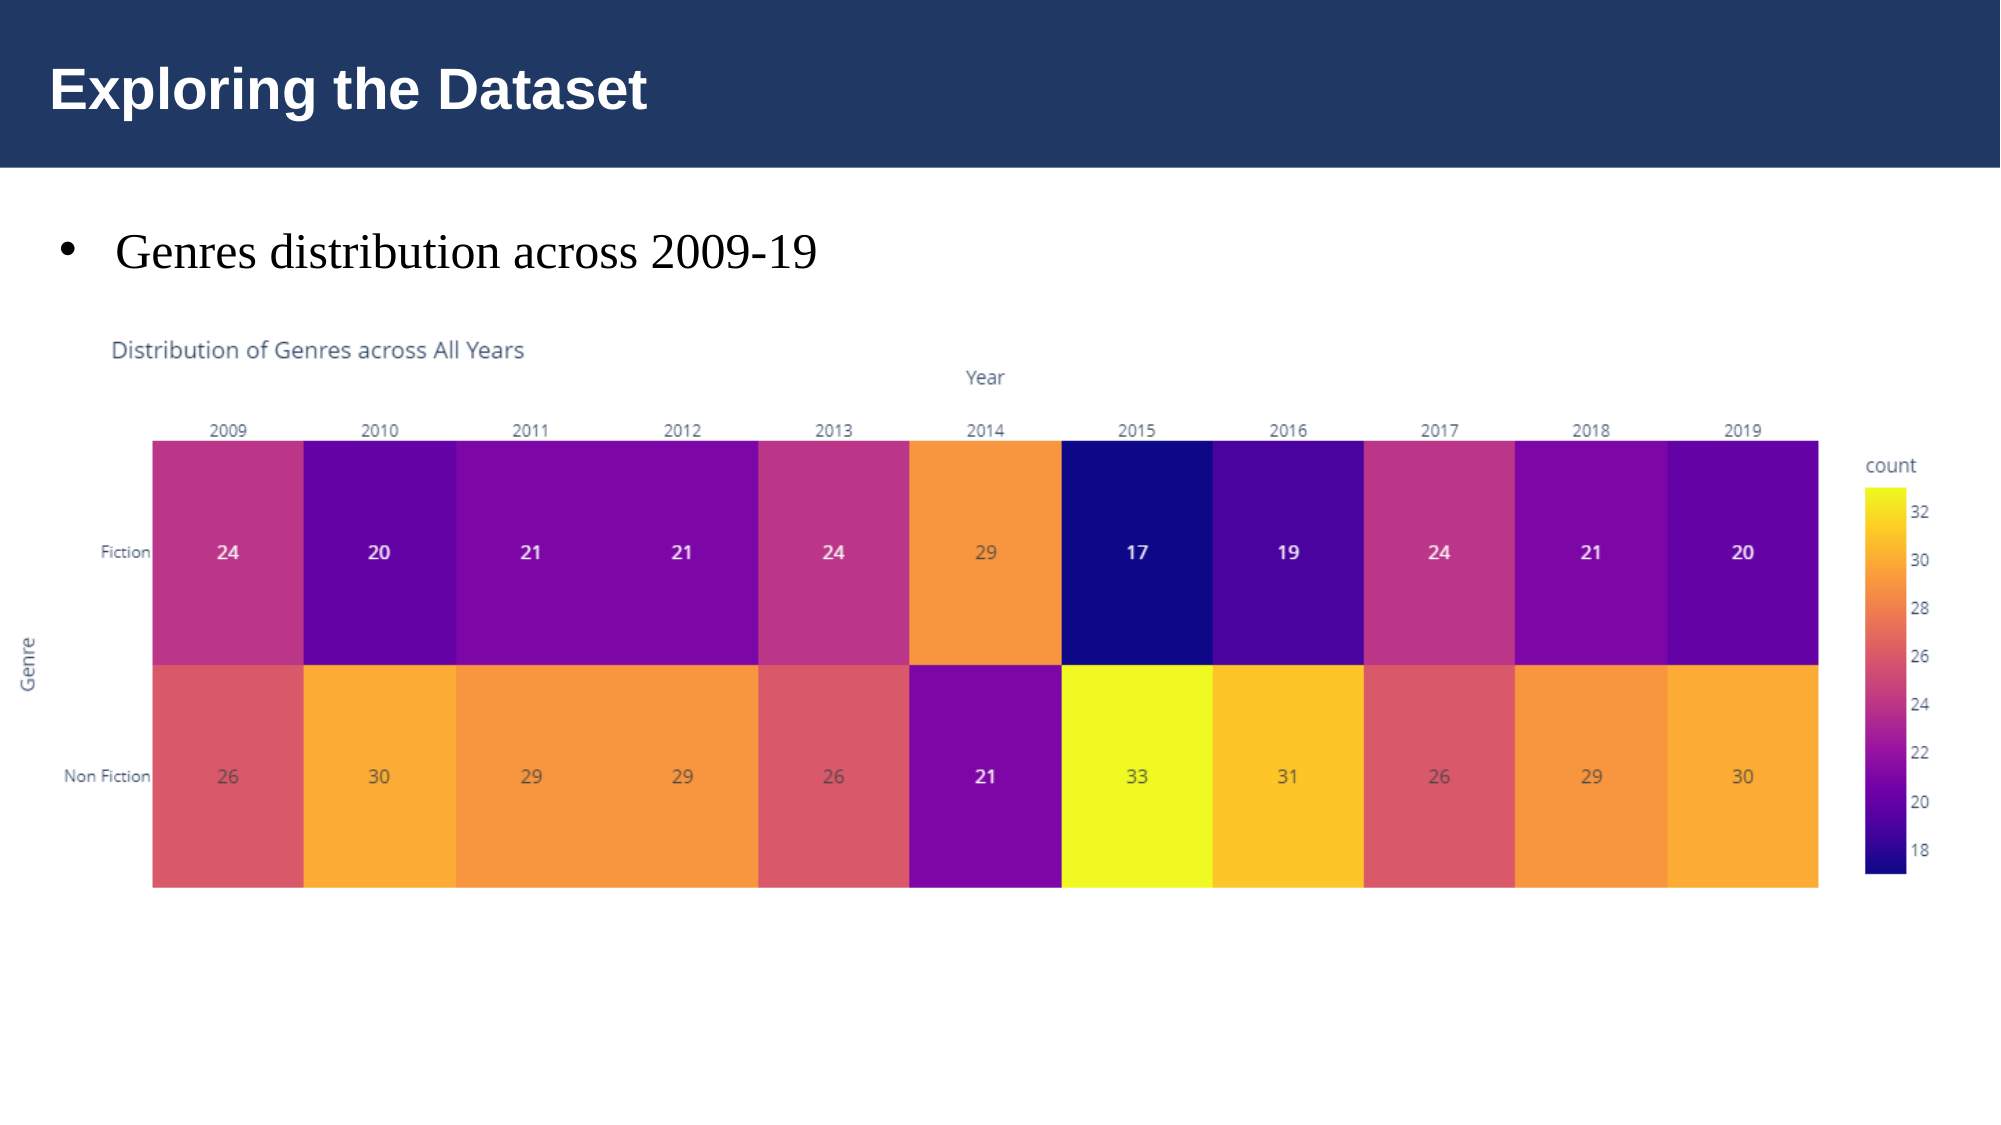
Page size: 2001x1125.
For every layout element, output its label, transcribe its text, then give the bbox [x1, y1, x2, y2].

picture [14, 276, 1956, 998]
text_box [0, 0, 2000, 168]
text_box Exploring the Dataset [34, 43, 887, 129]
text_box Genres distribution across 2009-19 [44, 210, 1676, 275]
